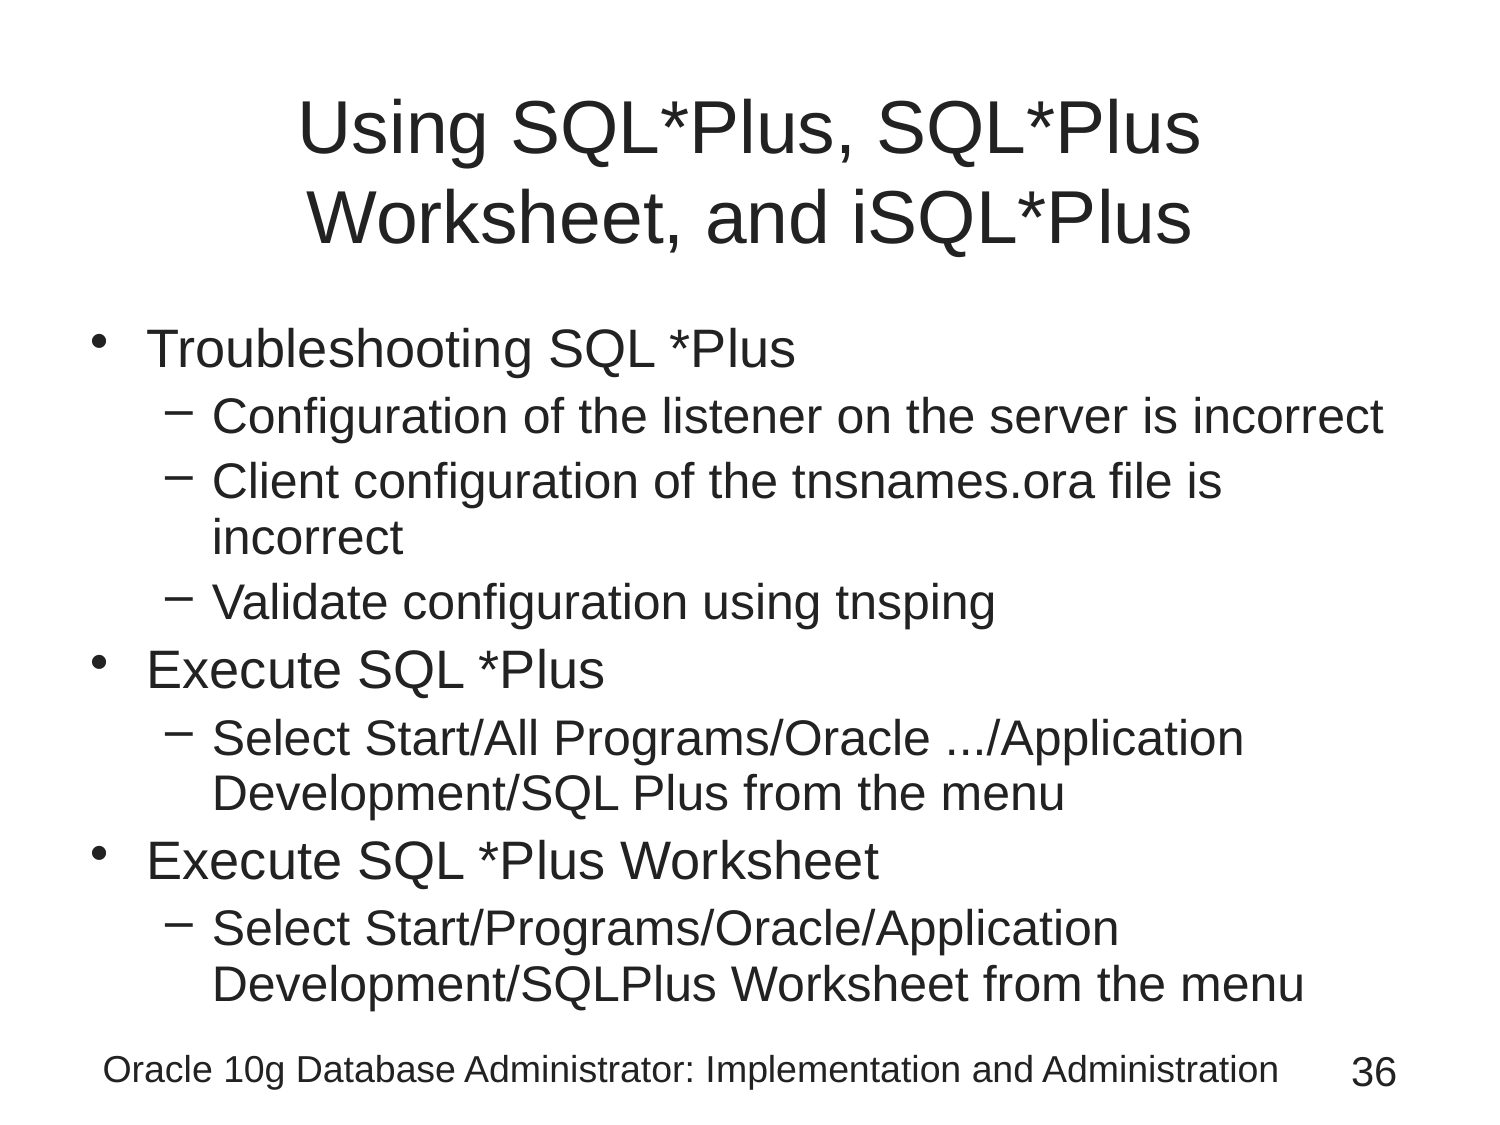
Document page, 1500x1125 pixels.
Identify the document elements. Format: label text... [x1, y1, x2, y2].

slide_number 36 [1074, 1037, 1413, 1101]
title Using SQL*Plus, SQL*Plus Worksheet, and iSQL*Plus [87, 62, 1413, 276]
footer Oracle 10g Database Administrator: Implementation and Administration [87, 1037, 1074, 1101]
list Troubleshooting SQL *Plus Configuration of the listener on the server is incorrect Client configuration of the tnsnames.ora file is incorrect Validate configuration using tnsping Execute SQL *Plus Select Start/All Programs/Oracle .../Application Development/SQL Plus from the menu Execute SQL *Plus Worksheet Select Start/Programs/Oracle/Application Development/SQLPlus Worksheet from the menu [74, 312, 1426, 1026]
